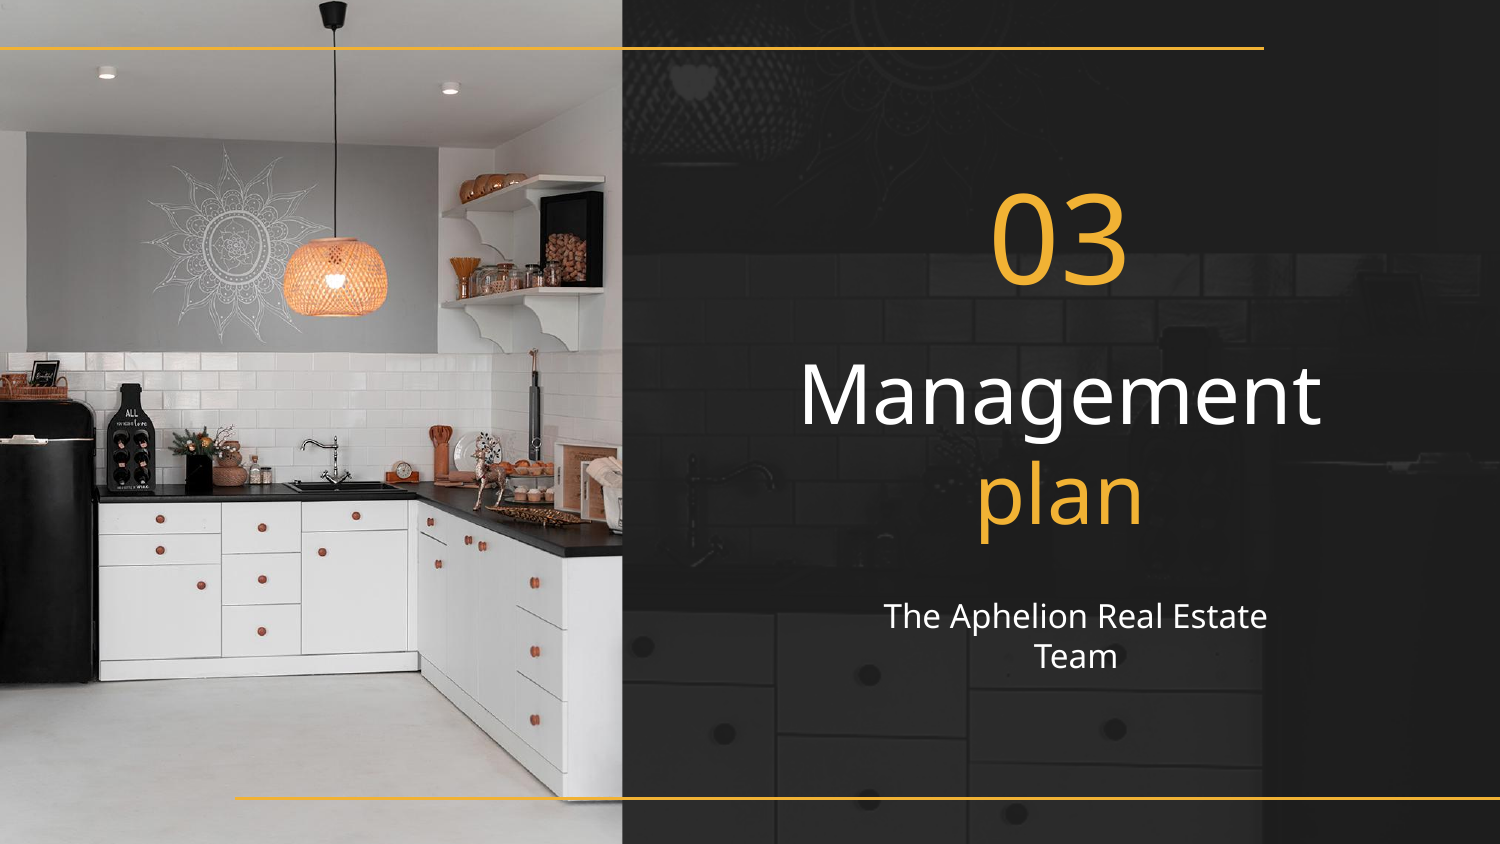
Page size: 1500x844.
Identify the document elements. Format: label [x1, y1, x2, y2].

picture [0, 799, 1500, 844]
text_box [0, 47, 1500, 799]
picture [0, 0, 1500, 47]
